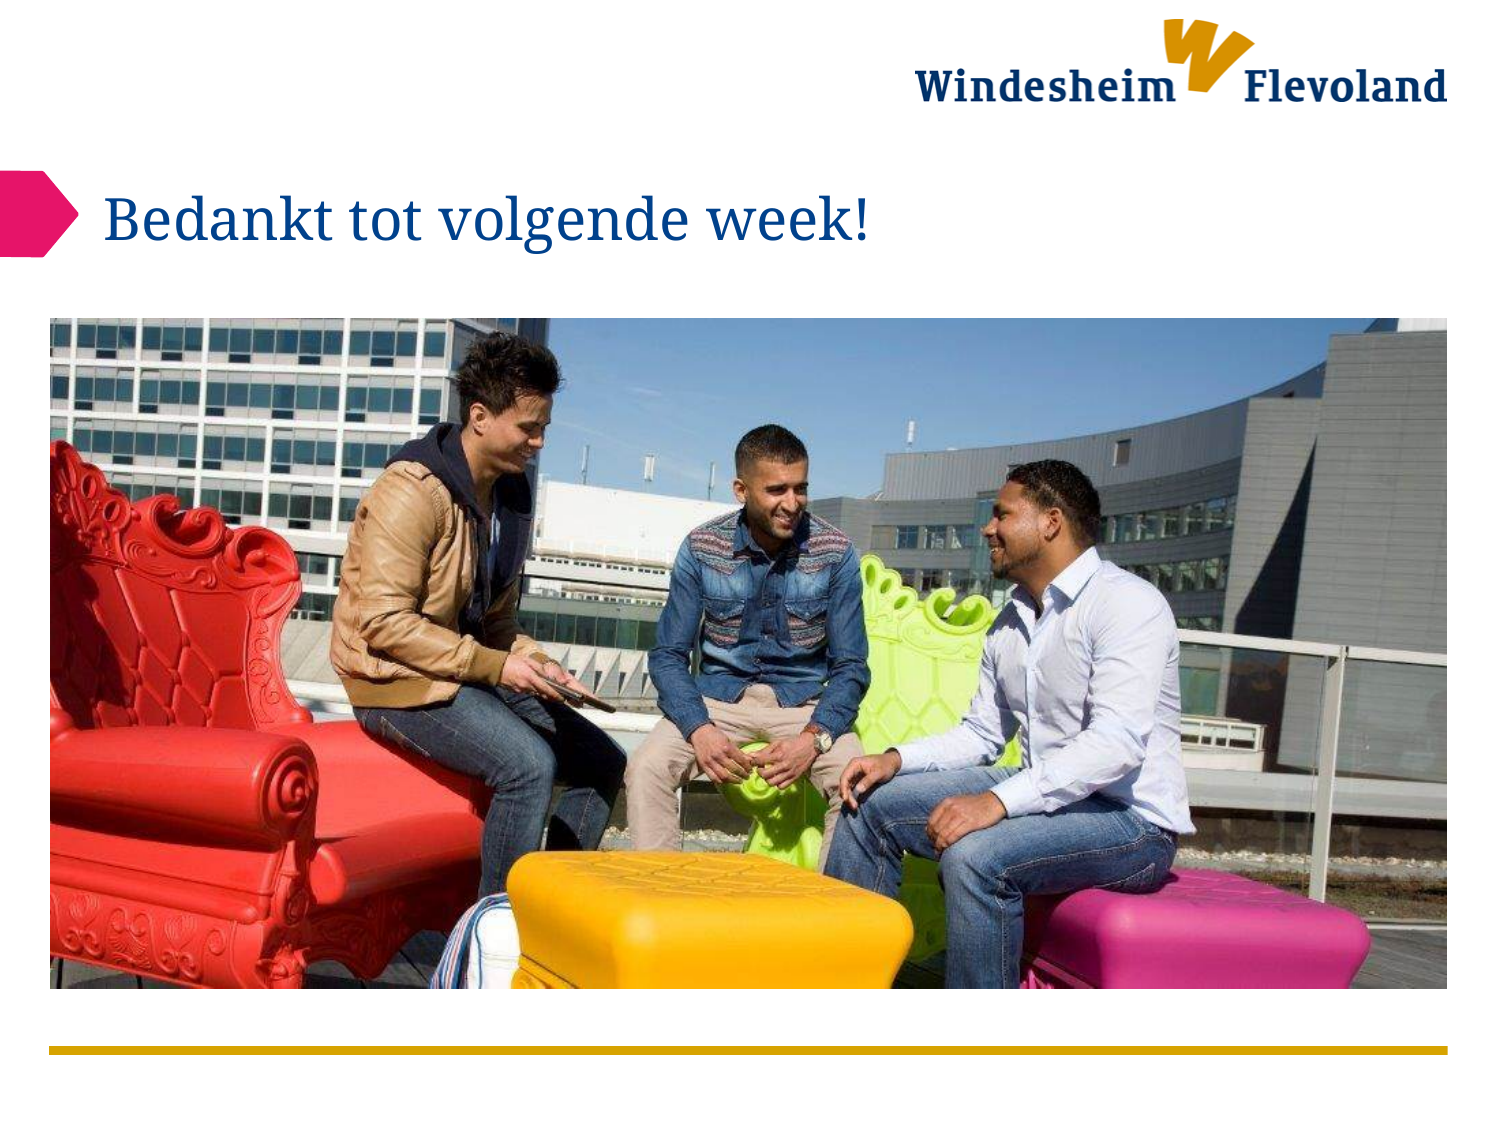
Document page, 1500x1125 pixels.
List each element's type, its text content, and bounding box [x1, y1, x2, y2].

title Bedankt tot volgende week! [89, 174, 1447, 281]
picture [50, 318, 1447, 989]
picture [49, 1046, 1448, 1055]
picture [915, 19, 1447, 102]
